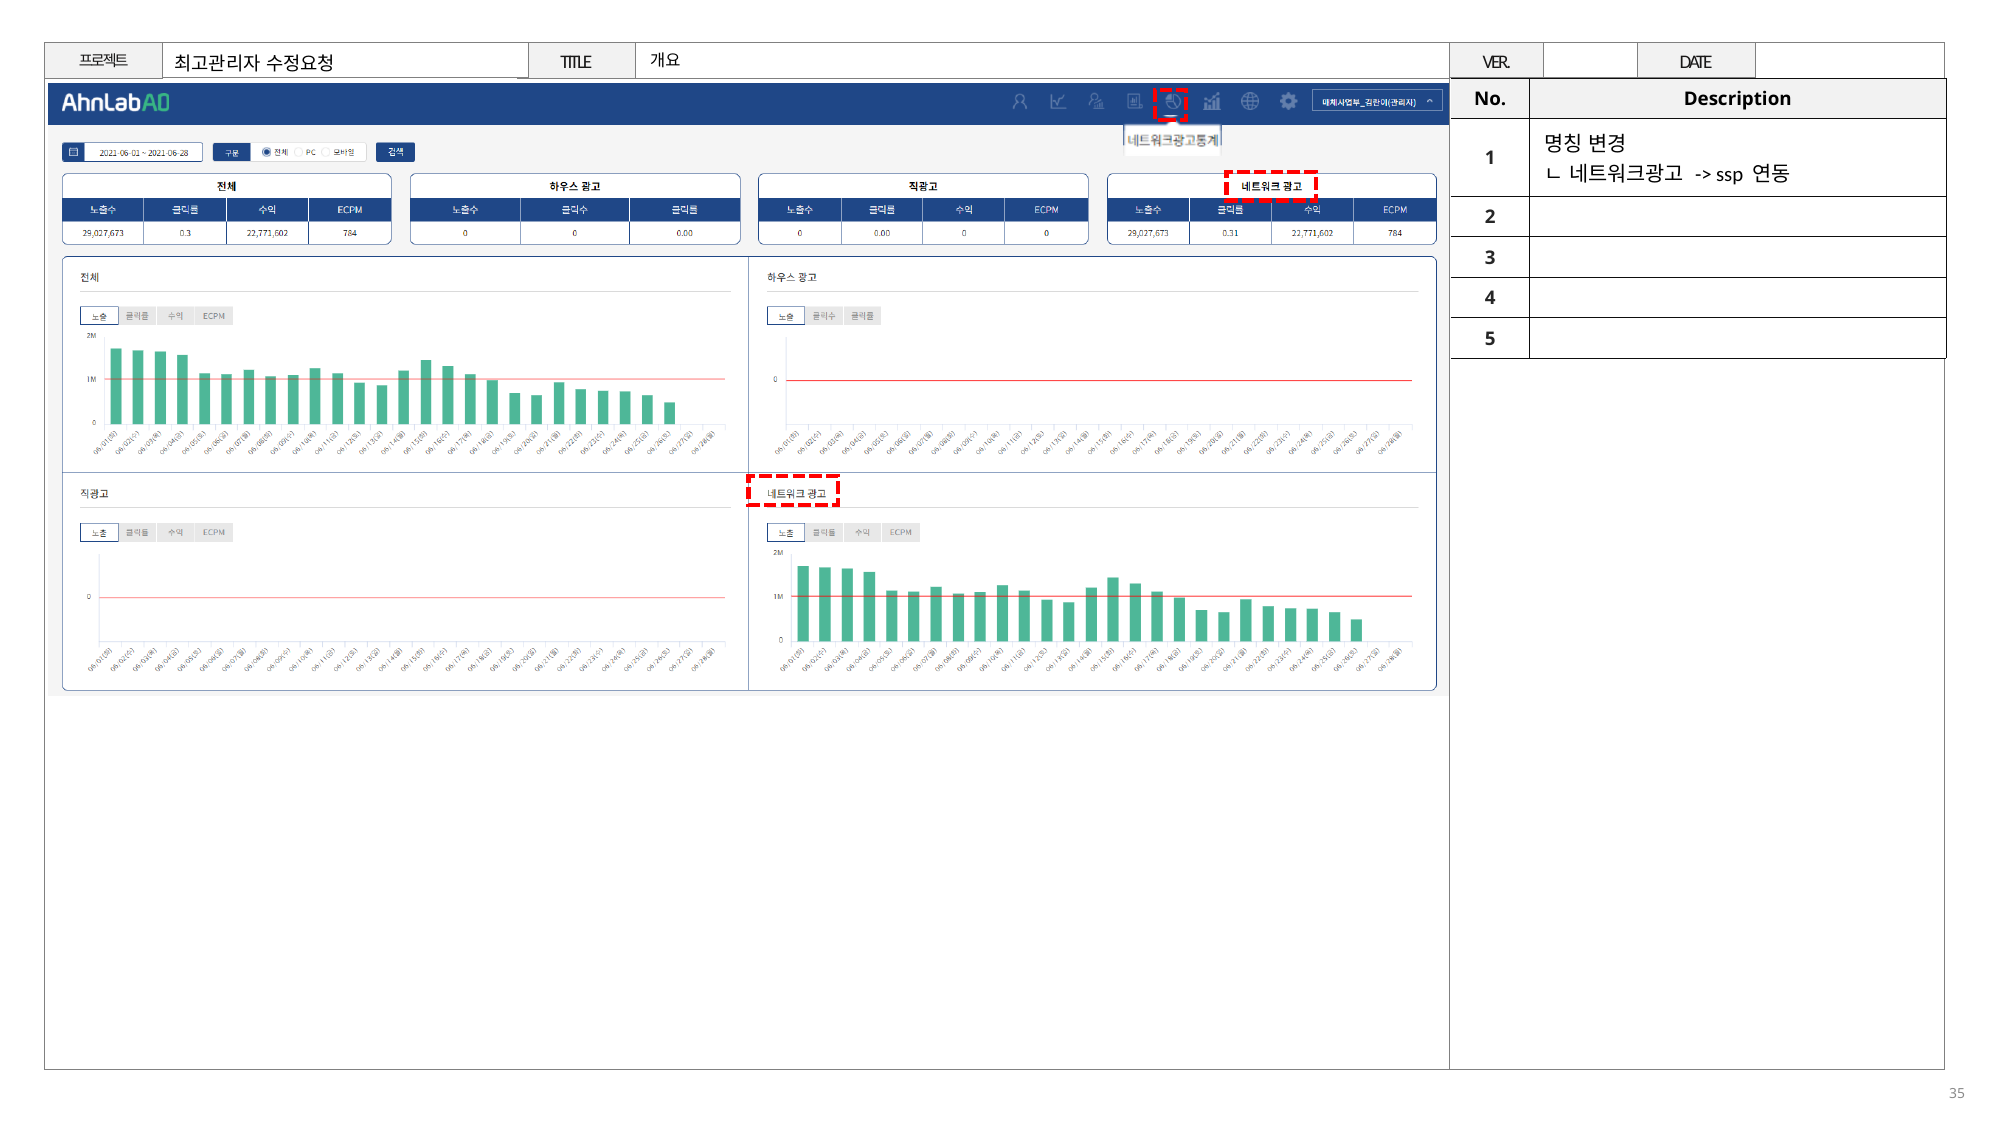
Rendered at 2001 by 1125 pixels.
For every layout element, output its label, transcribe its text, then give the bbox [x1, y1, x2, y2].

table_header No. [1451, 79, 1529, 118]
table_cell [1530, 237, 1946, 277]
table_cell [1530, 278, 1946, 317]
text_box 개요 [635, 42, 1364, 78]
picture [48, 83, 1449, 696]
table_cell 2 [1451, 197, 1529, 236]
table_cell 3 [1451, 237, 1529, 277]
table_header Description [1530, 79, 1946, 118]
table_cell [1530, 318, 1946, 358]
table_cell 1 [1451, 119, 1529, 196]
slide_number 35 [1915, 1070, 1999, 1118]
table_cell 4 [1451, 278, 1529, 317]
table_cell 5 [1451, 318, 1529, 358]
table_cell [1530, 197, 1946, 236]
table_cell 명칭 변경 ㄴ 네트워크광고 -> ssp 연동 [1530, 119, 1946, 196]
